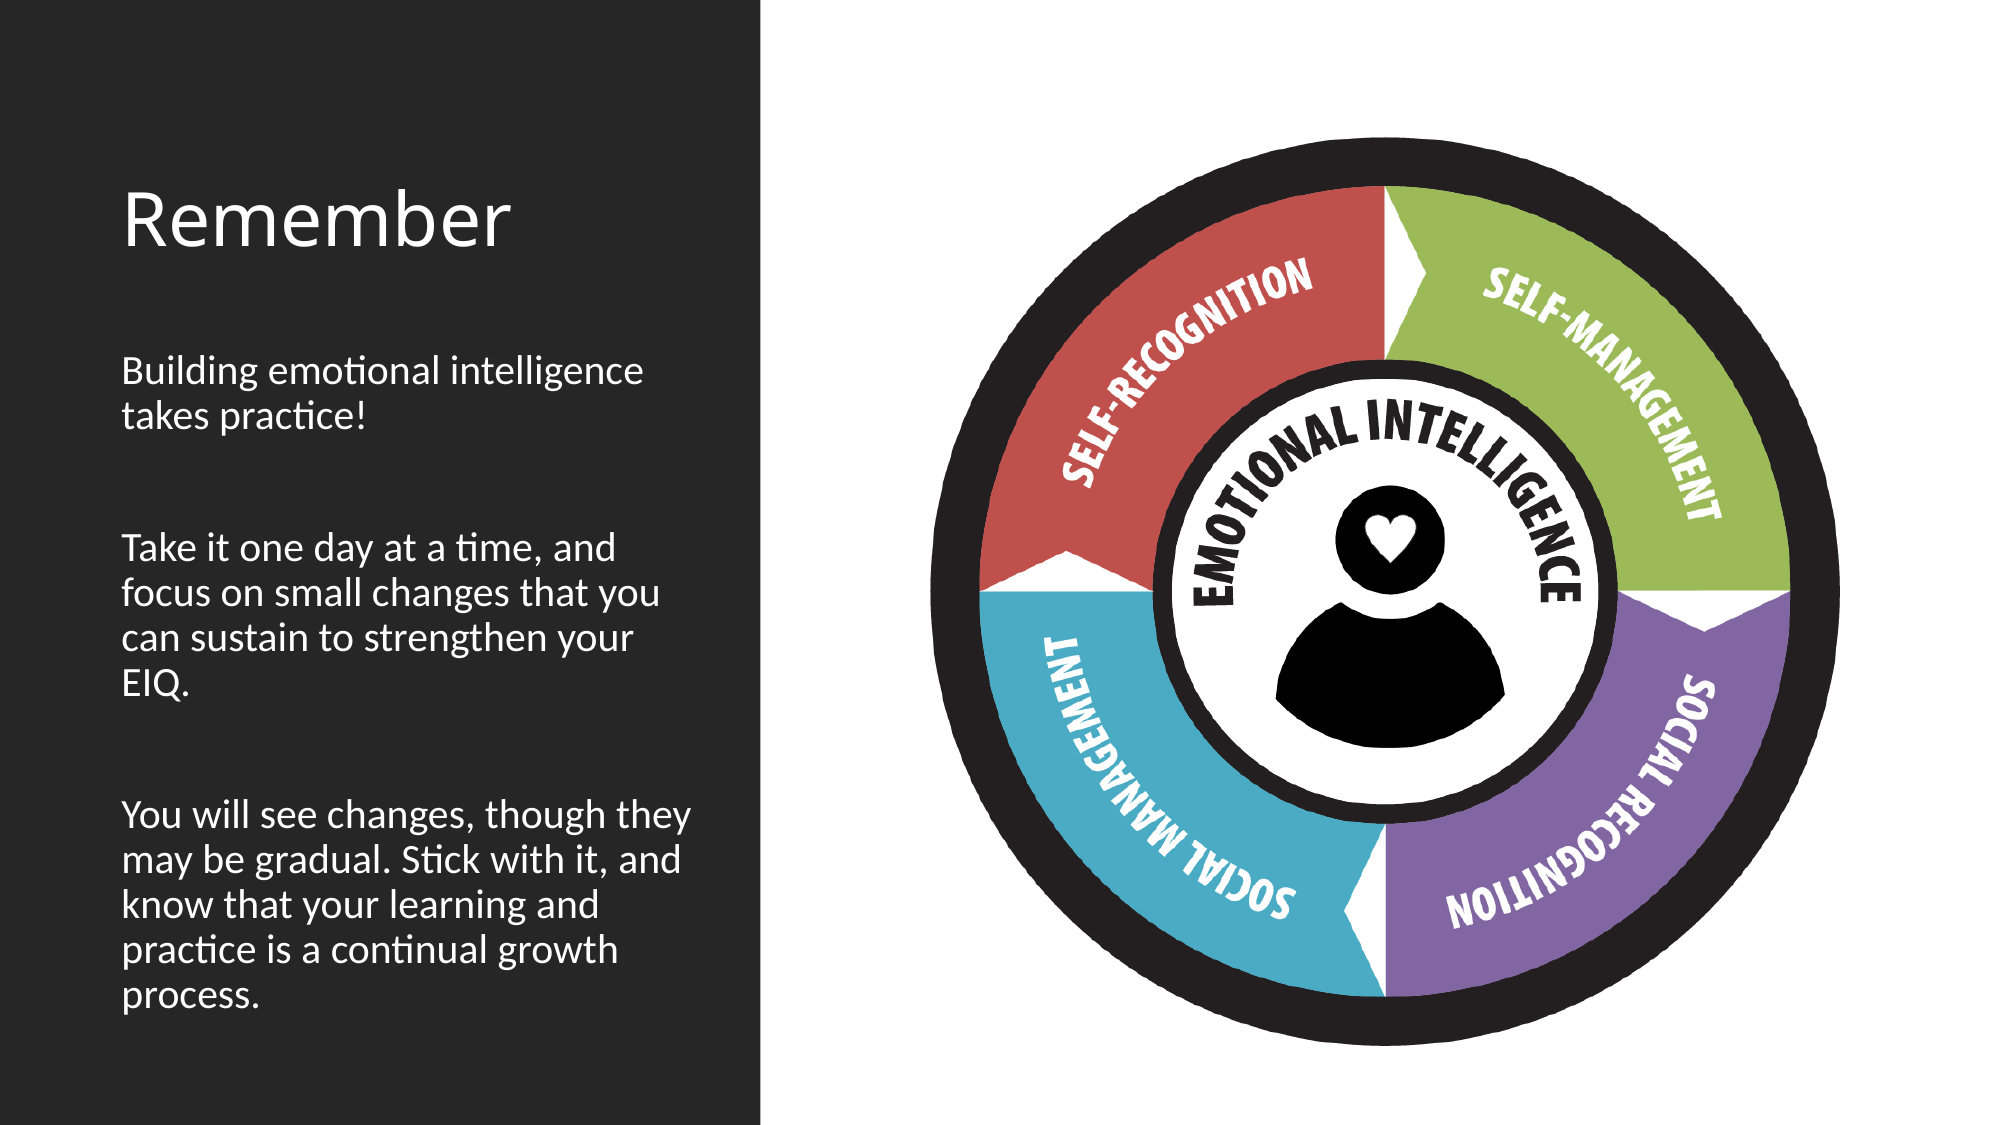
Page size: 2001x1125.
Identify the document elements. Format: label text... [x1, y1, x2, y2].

text_box [0, 0, 761, 1125]
list Building emotional intelligence takes practice! Take it one day at a time, and focus on small changes that you can sustain to strengthen your EIQ. You will see changes, though they may be gradual. Stick with it, and know that your learning and practice is a continual growth process. [106, 340, 708, 1027]
title Remember [106, 103, 708, 340]
picture [896, 103, 1873, 1080]
